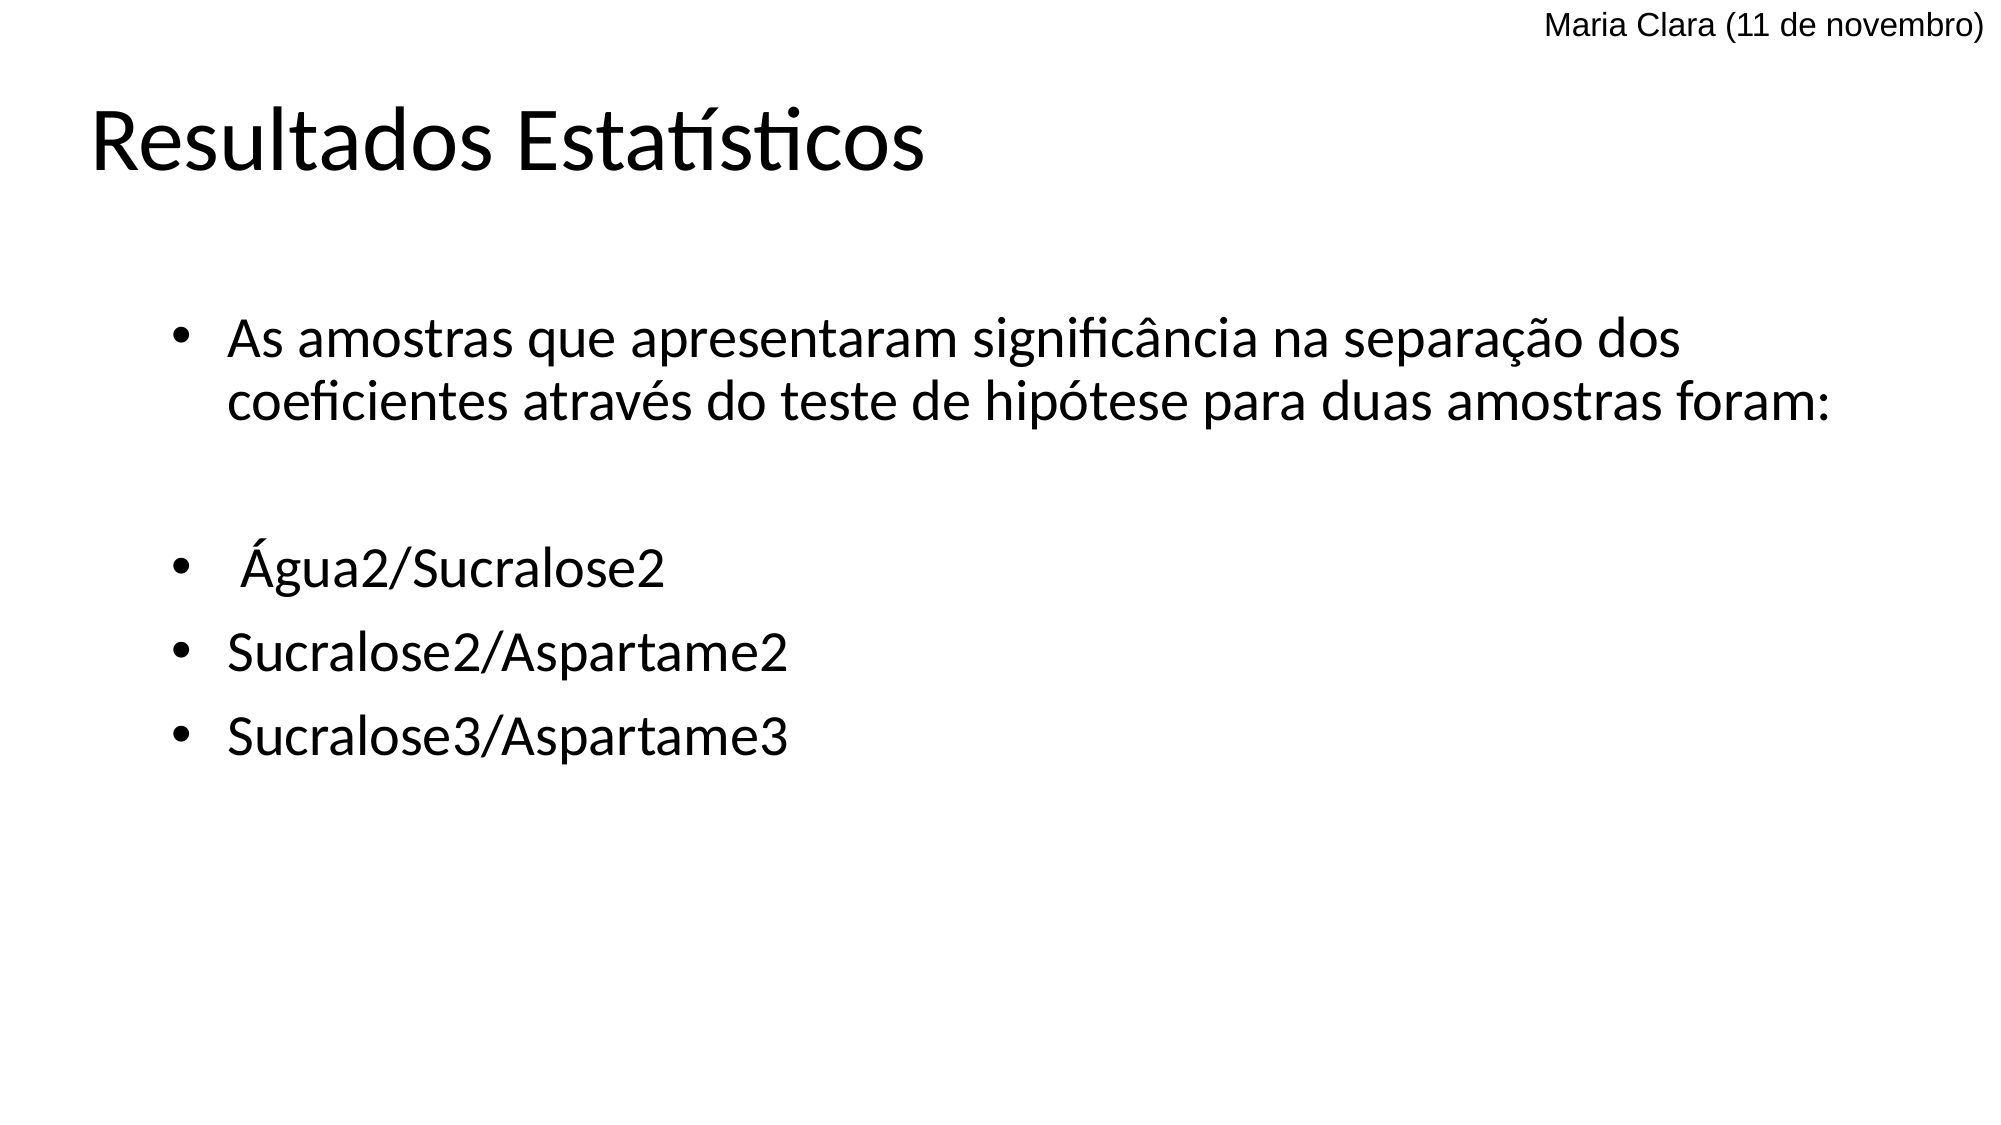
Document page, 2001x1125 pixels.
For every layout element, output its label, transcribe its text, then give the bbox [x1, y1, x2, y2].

list As amostras que apresentaram significância na separação dos coeficientes através do teste de hipótese para duas amostras foram: Água2/Sucralose2 Sucralose2/Aspartame2 Sucralose3/Aspartame3 [137, 299, 1863, 1014]
text_box Maria Clara (11 de novembro) [1529, 0, 2000, 65]
title Resultados Estatísticos [75, 32, 1801, 250]
